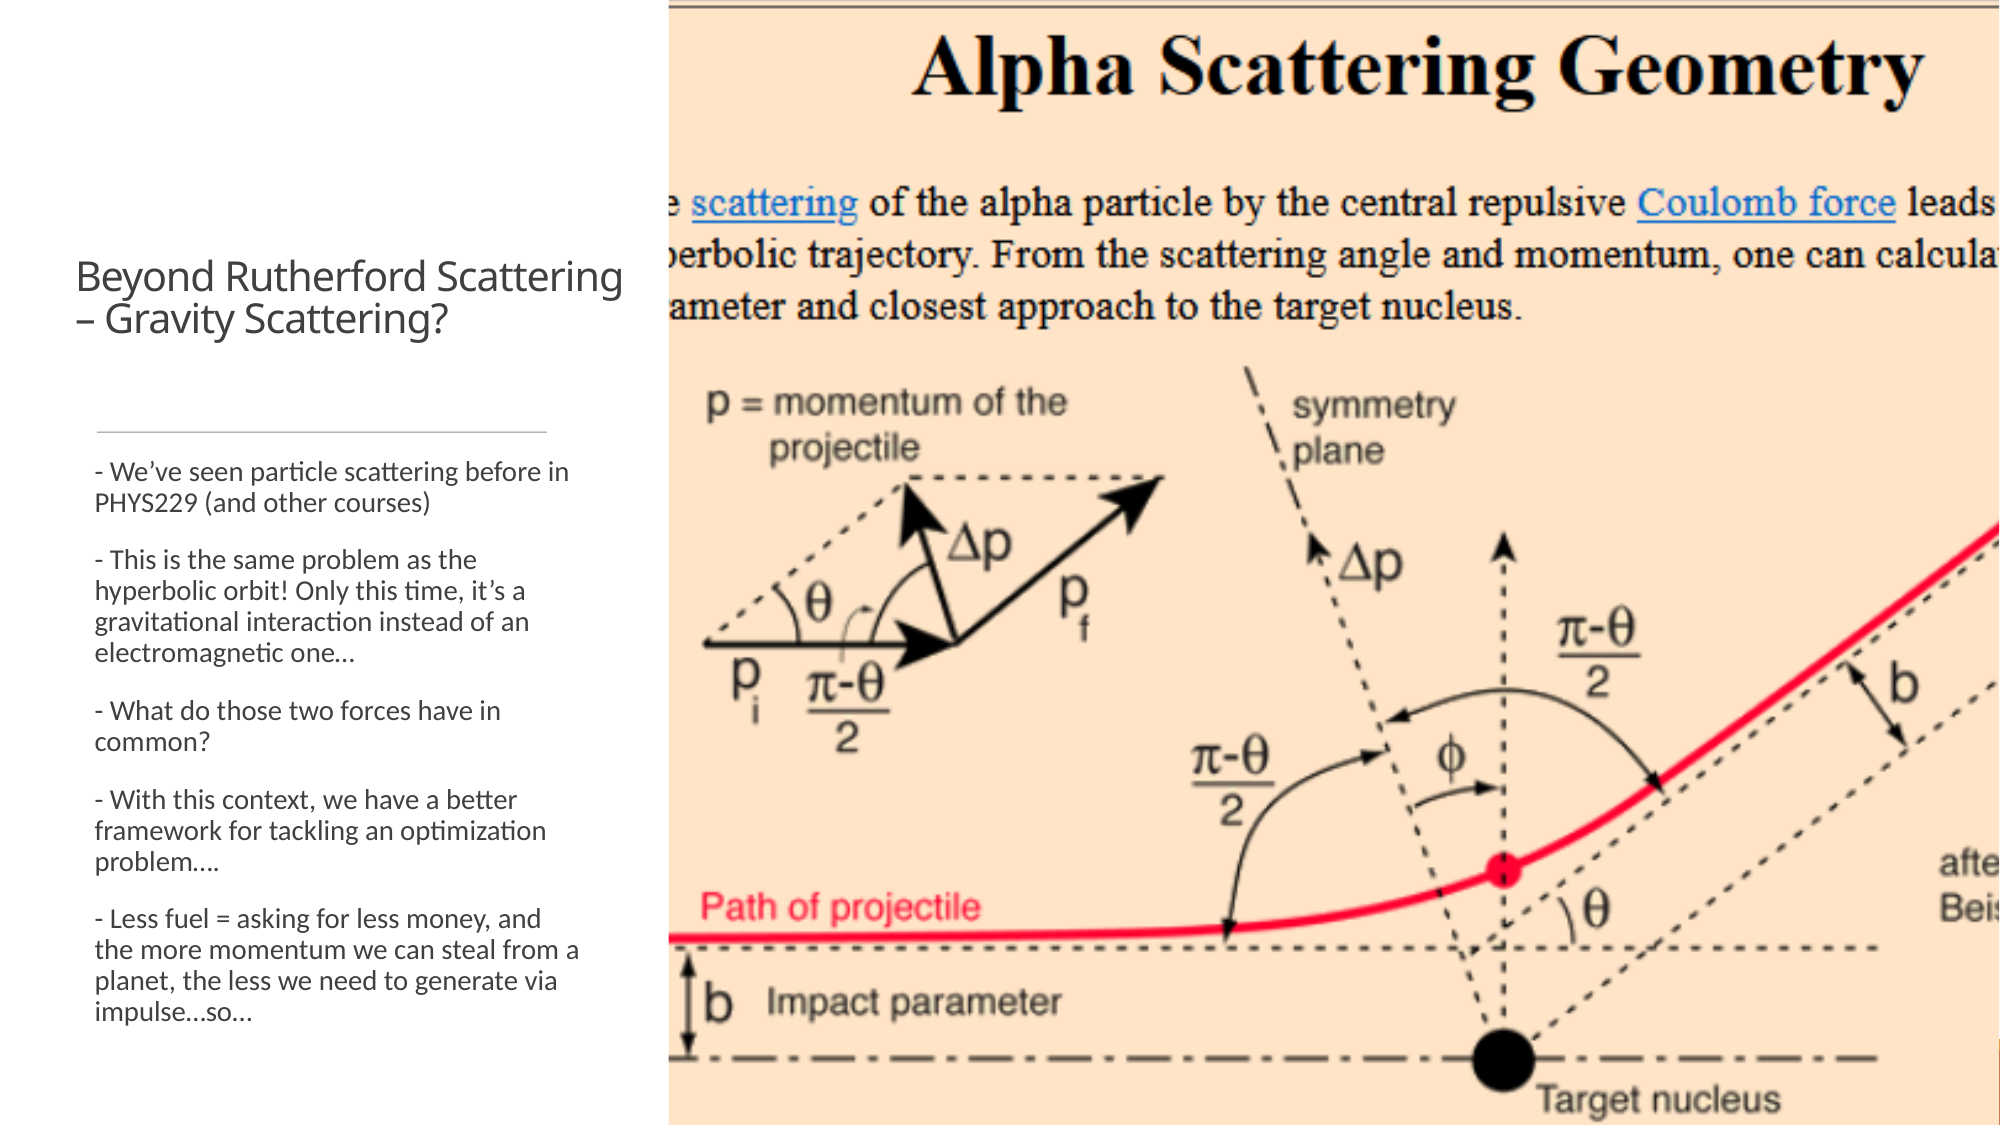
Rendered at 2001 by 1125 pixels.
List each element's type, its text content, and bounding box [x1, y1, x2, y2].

list - We’ve seen particle scattering before in PHYS229 (and other courses) - This is the same problem as the hyperbolic orbit! Only this time, it’s a gravitational interaction instead of an electromagnetic one… - What do those two forces have in common? - With this context, we have a better framework for tackling an optimization problem…. - Less fuel = asking for less money, and the more momentum we can steal from a planet, the less we need to generate via impulse…so… [80, 448, 587, 1040]
text_box [0, 0, 667, 1125]
title Beyond Rutherford Scattering – Gravity Scattering? [60, 244, 648, 350]
picture [667, 0, 2000, 1125]
